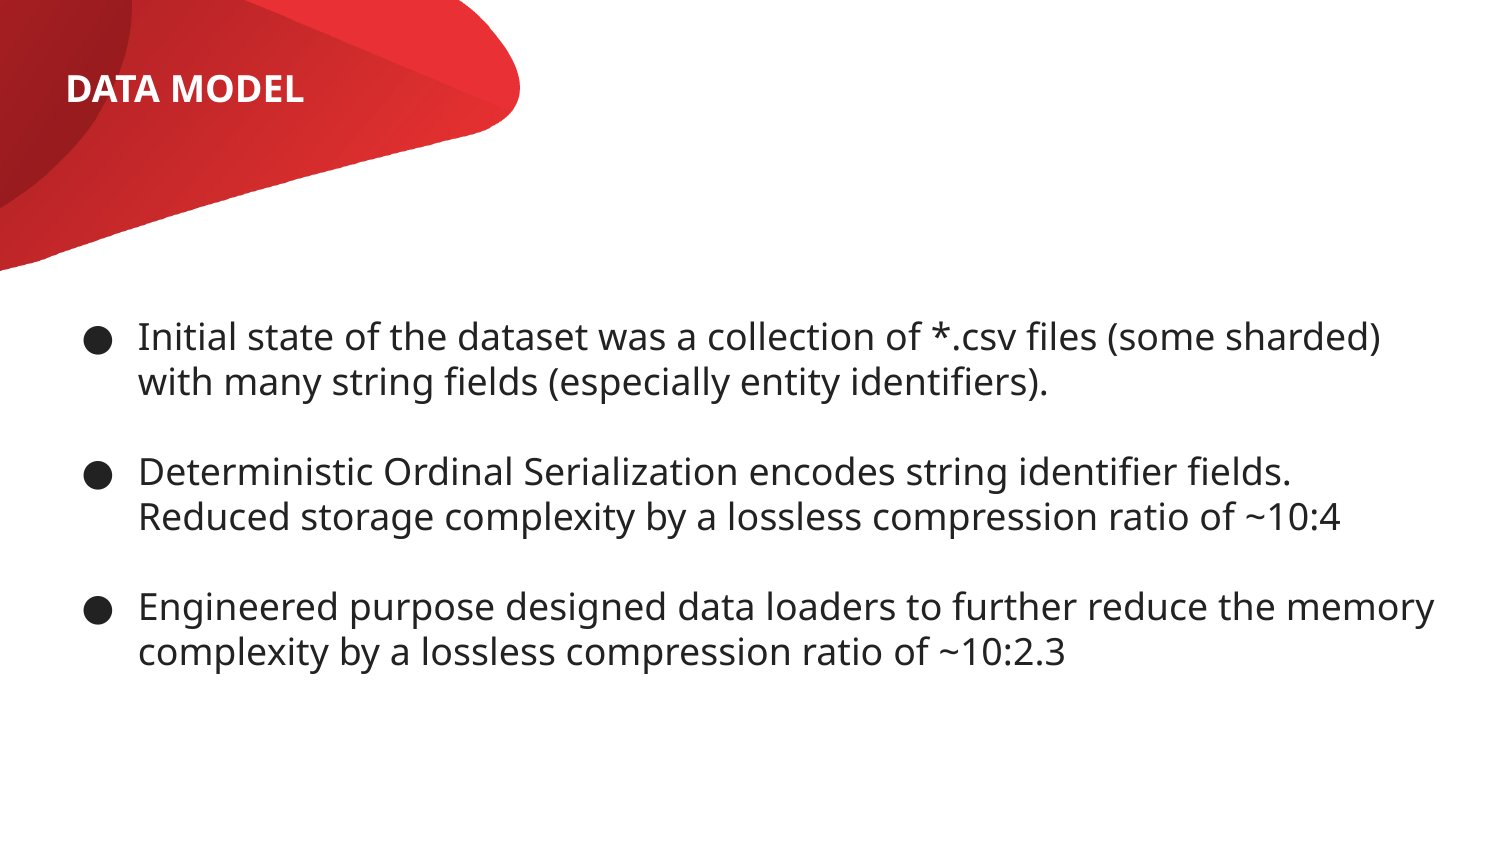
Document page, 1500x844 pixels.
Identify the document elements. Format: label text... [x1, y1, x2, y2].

text_box Initial state of the dataset was a collection of *.csv files (some sharded) with many string fields (especially entity identifiers). Deterministic Ordinal Serialization encodes string identifier fields. Reduced storage complexity by a lossless compression ratio of ~10:4 Engineered purpose designed data loaders to further reduce the memory complexity by a lossless compression ratio of ~10:2.3 [47, 298, 1452, 796]
subtitle DATA MODEL [50, 50, 462, 135]
picture [0, 0, 1500, 782]
